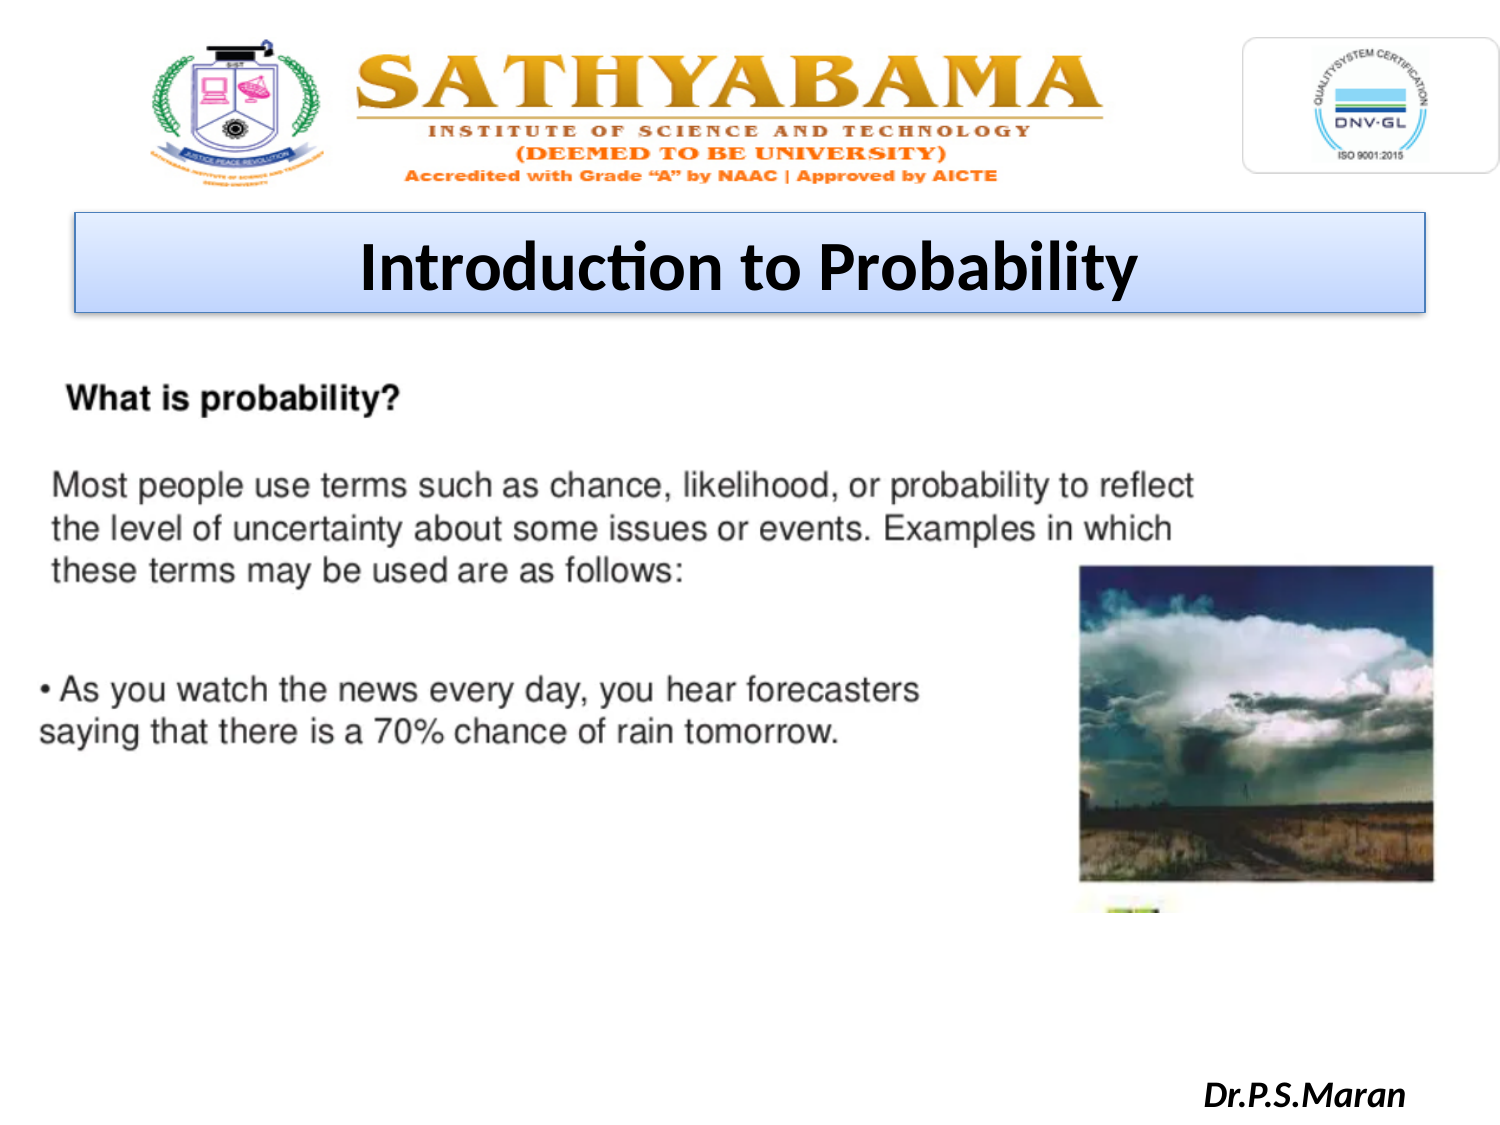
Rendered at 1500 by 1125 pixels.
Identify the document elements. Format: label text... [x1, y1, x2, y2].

text_box Introduction to Probability [74, 212, 1426, 313]
picture [137, 37, 1238, 188]
picture [11, 328, 1488, 913]
picture [1242, 37, 1500, 174]
